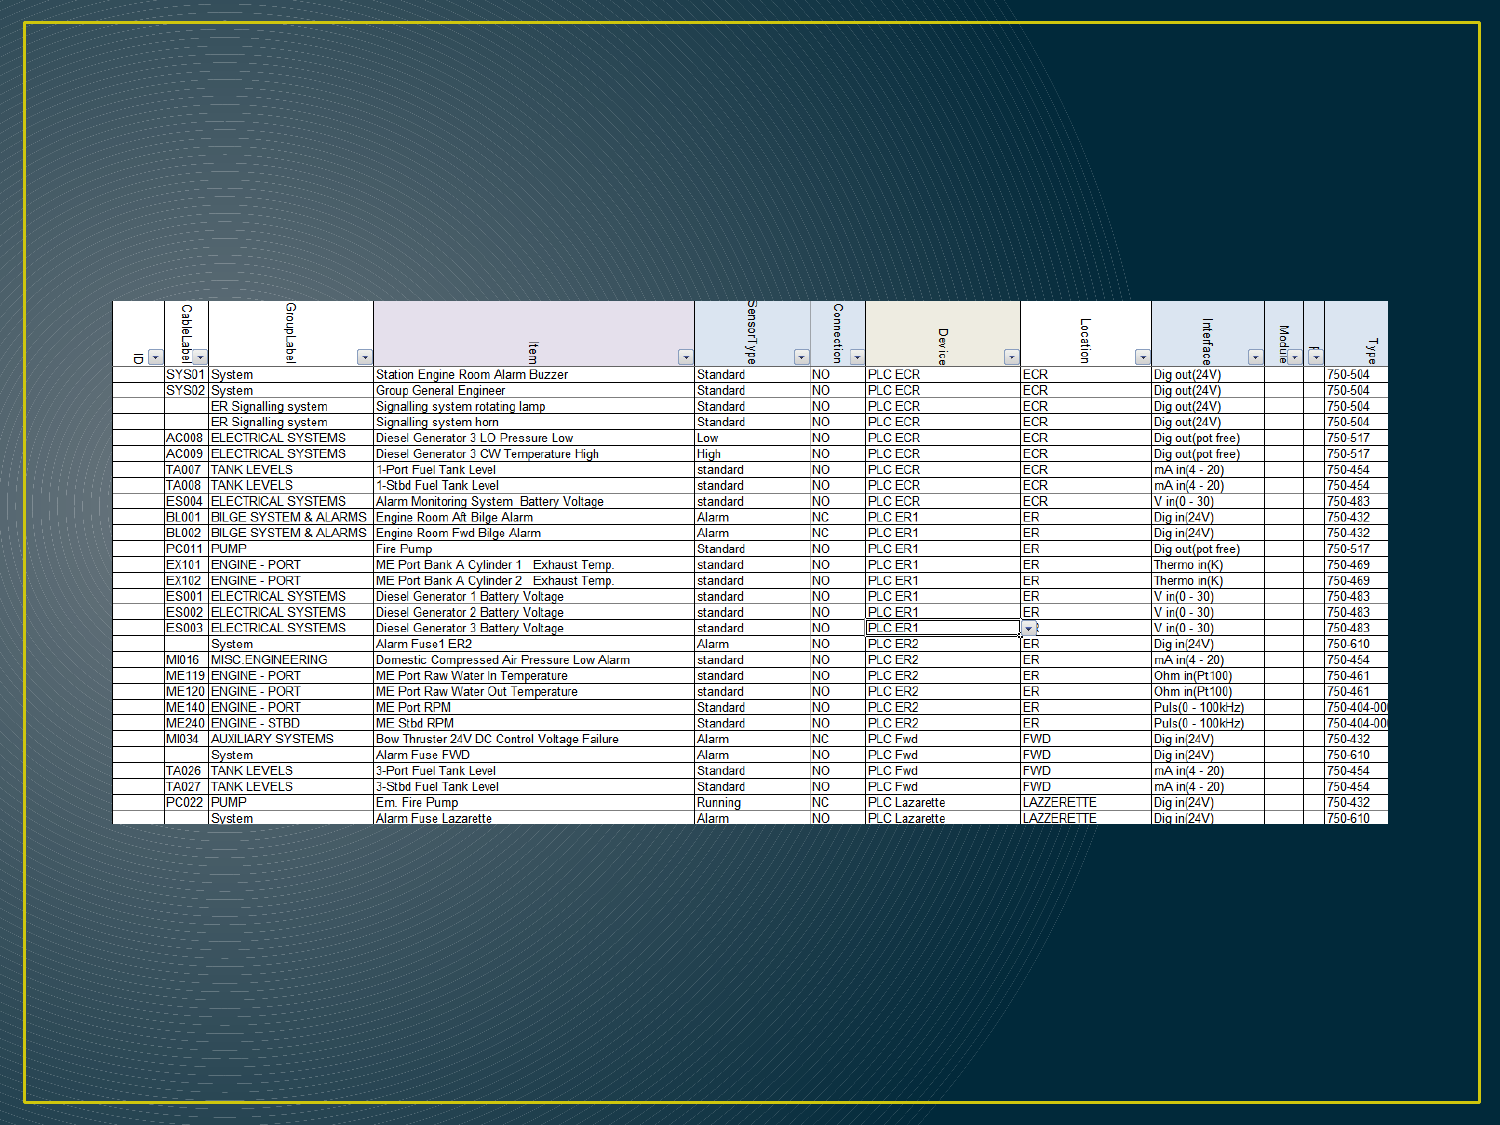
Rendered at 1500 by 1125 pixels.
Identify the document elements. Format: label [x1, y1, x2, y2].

picture [112, 295, 1387, 824]
picture [1058, 829, 1068, 837]
